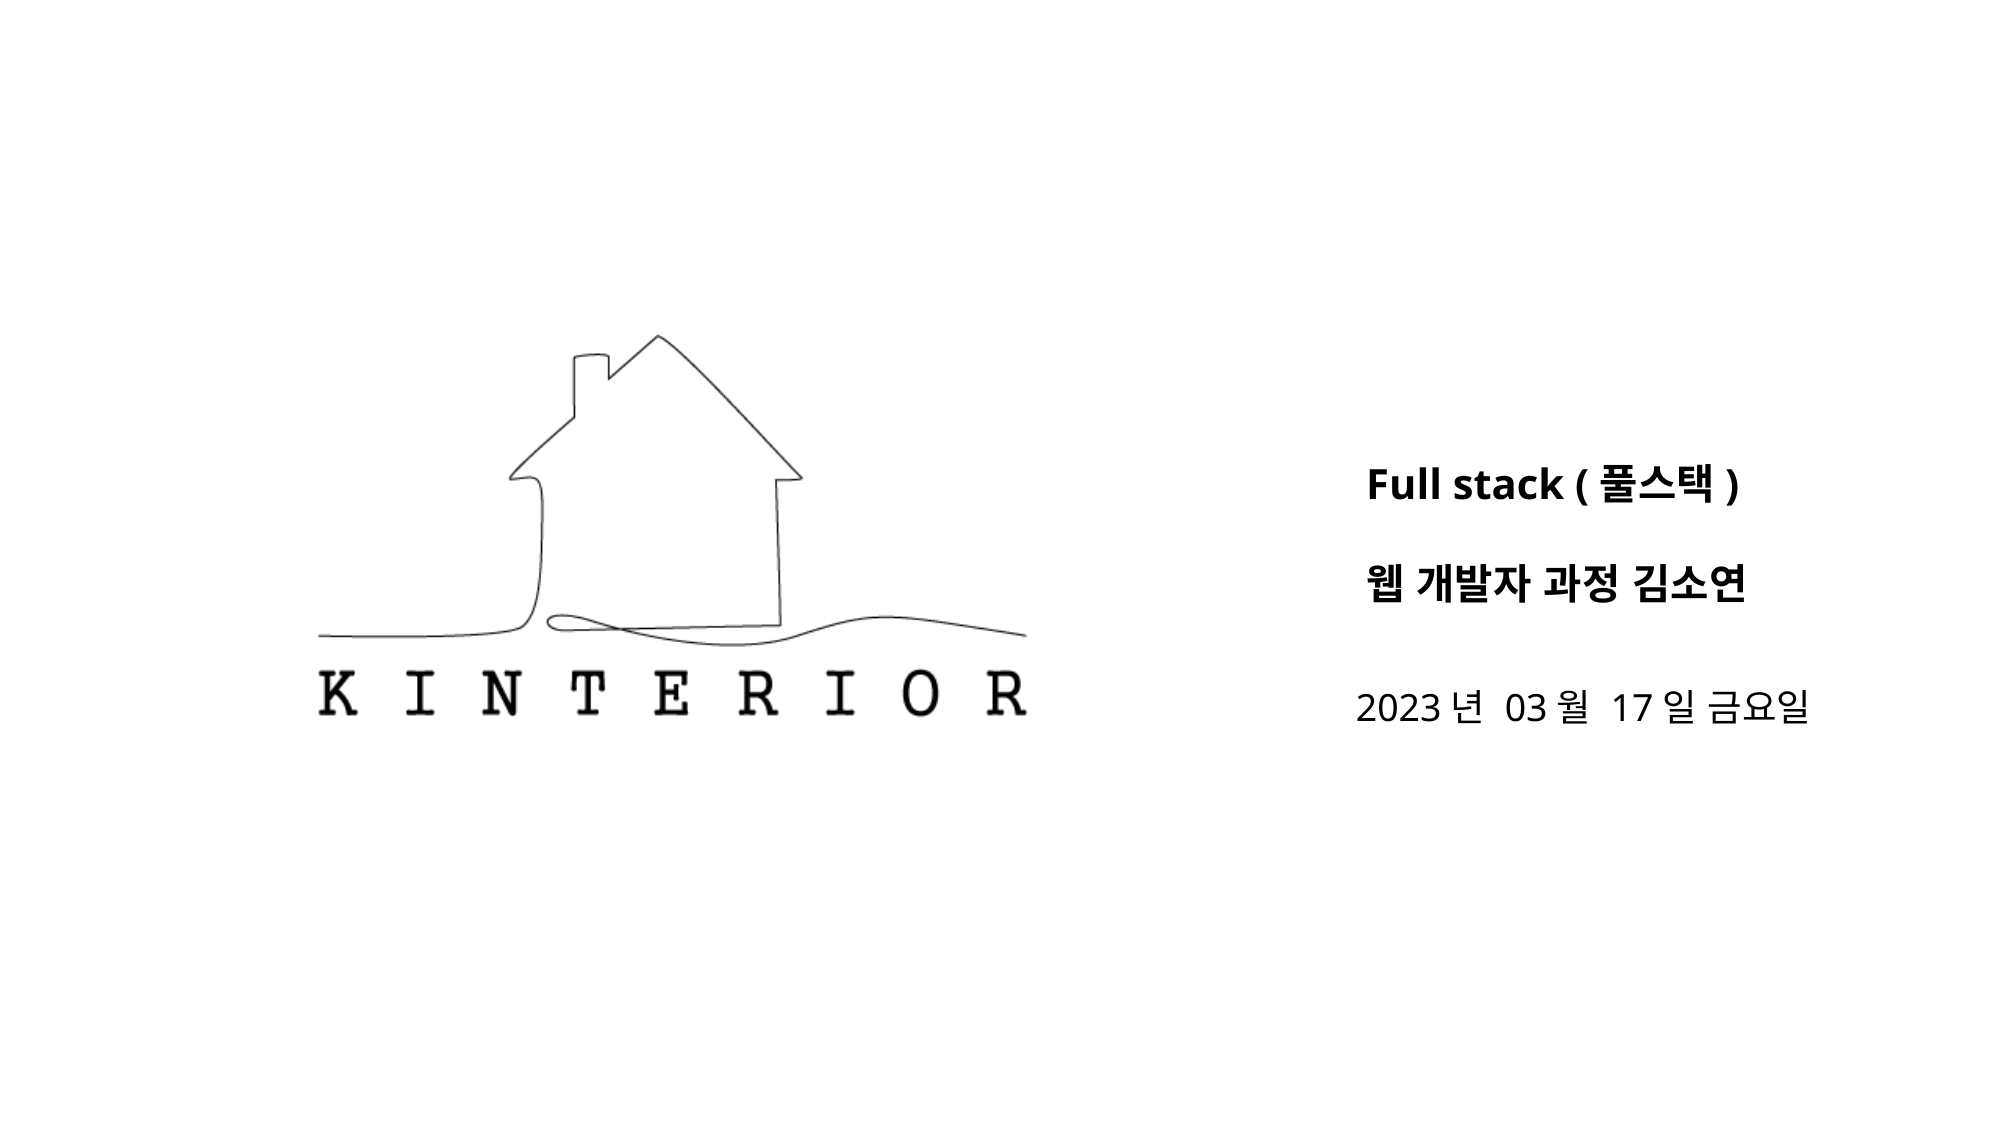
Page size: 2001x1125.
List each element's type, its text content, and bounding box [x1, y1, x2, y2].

text_box 2023년 03월 17일 금요일 [1341, 676, 1826, 736]
picture [194, 238, 1082, 830]
text_box Full stack (풀스택) 웹 개발자 과정 김소연 [1351, 450, 1809, 616]
